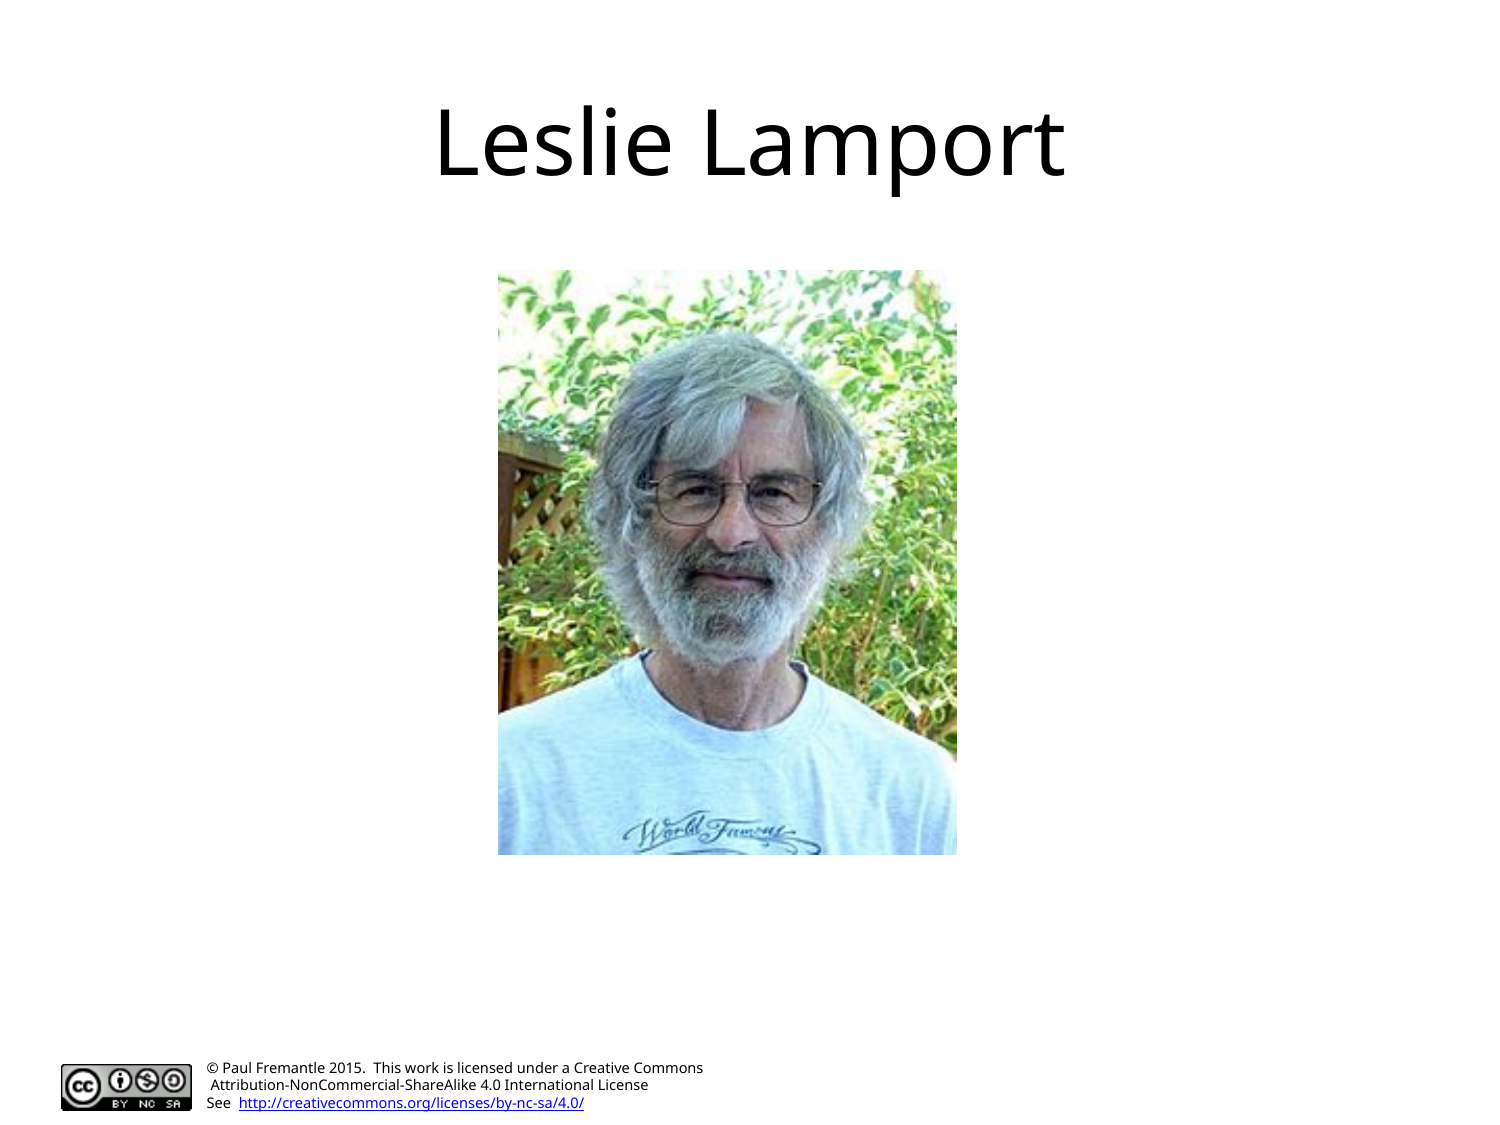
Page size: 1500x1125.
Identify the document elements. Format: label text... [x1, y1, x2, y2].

picture [498, 270, 957, 855]
title Leslie Lamport [75, 45, 1425, 233]
picture [61, 1064, 192, 1111]
